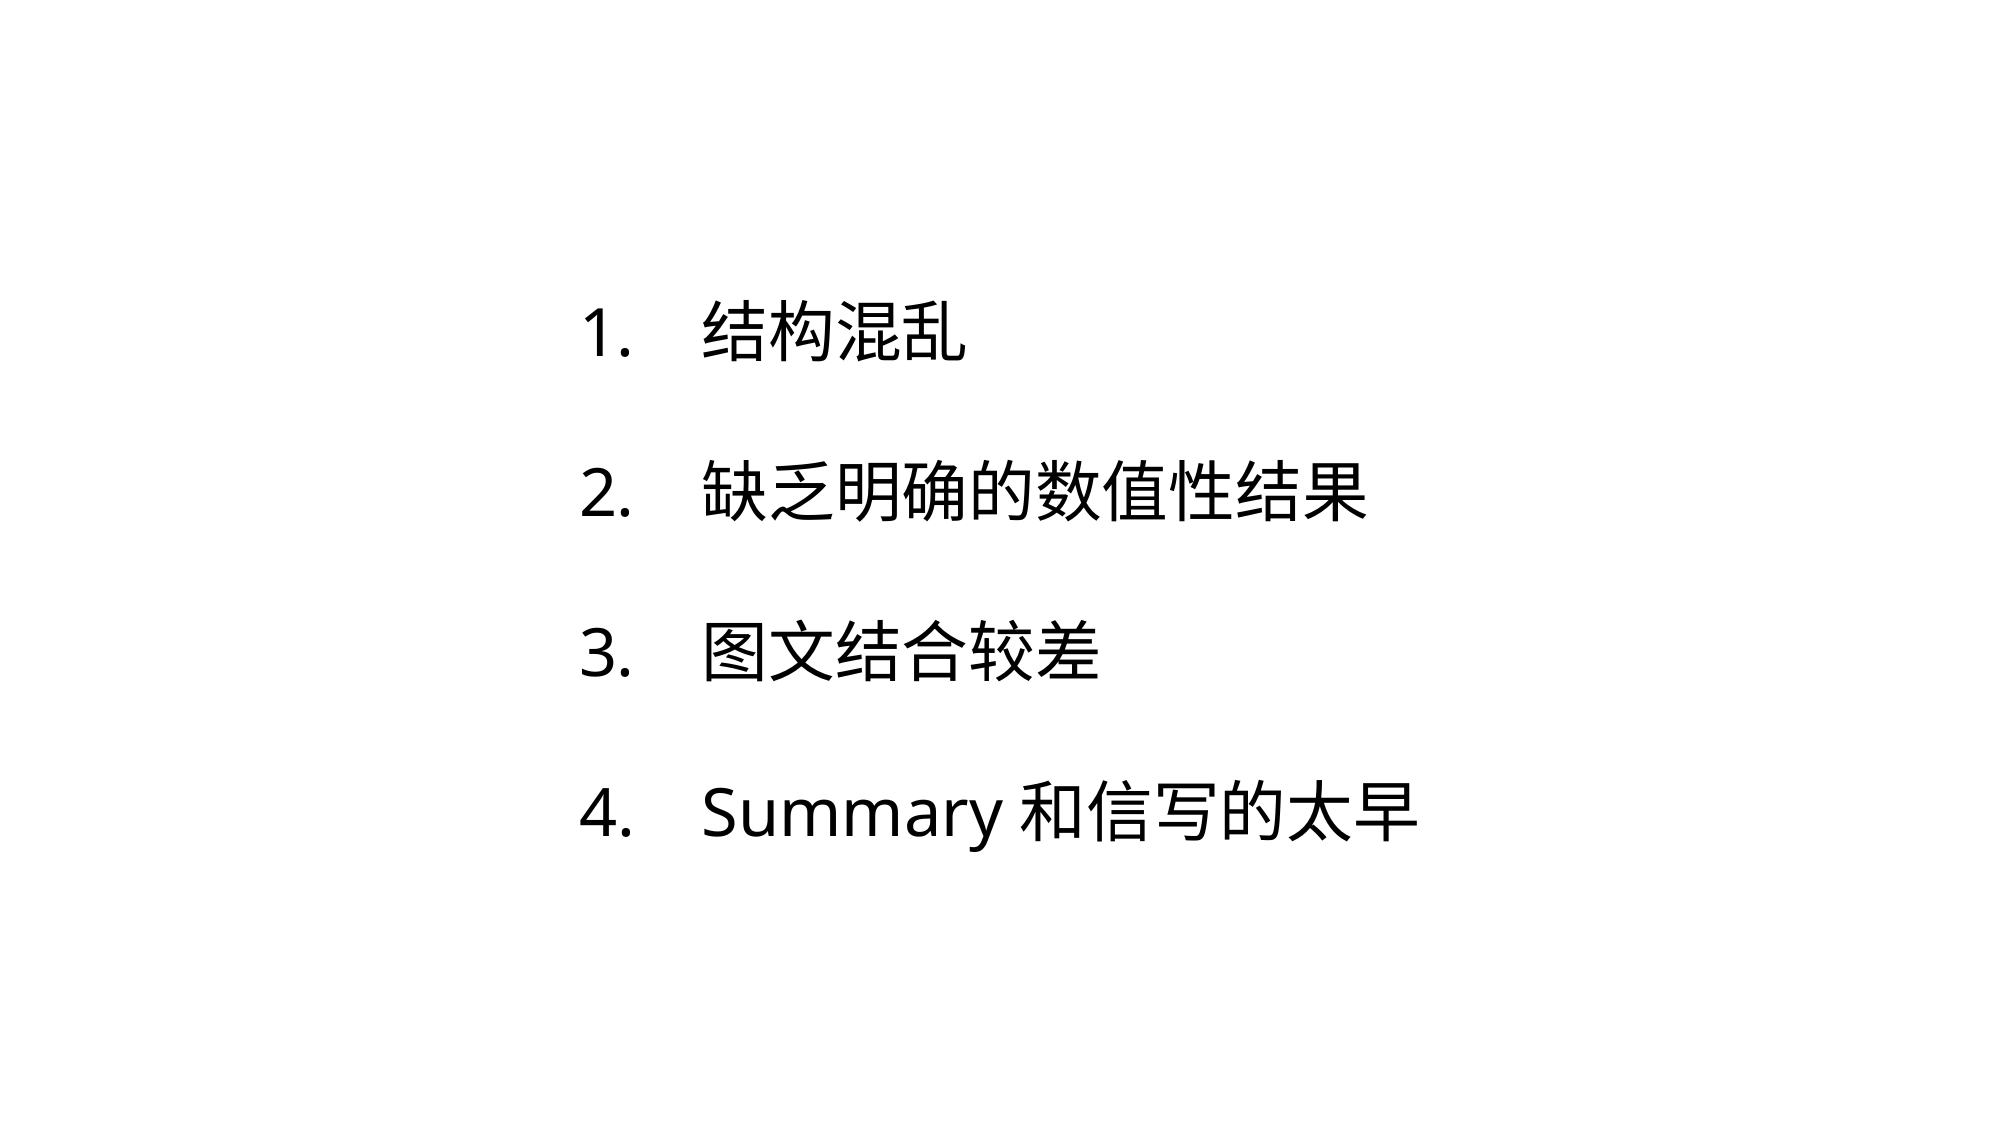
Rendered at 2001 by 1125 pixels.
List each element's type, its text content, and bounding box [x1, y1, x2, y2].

text_box 结构混乱 缺乏明确的数值性结果 图文结合较差 Summary和信写的太早 [564, 282, 1435, 903]
